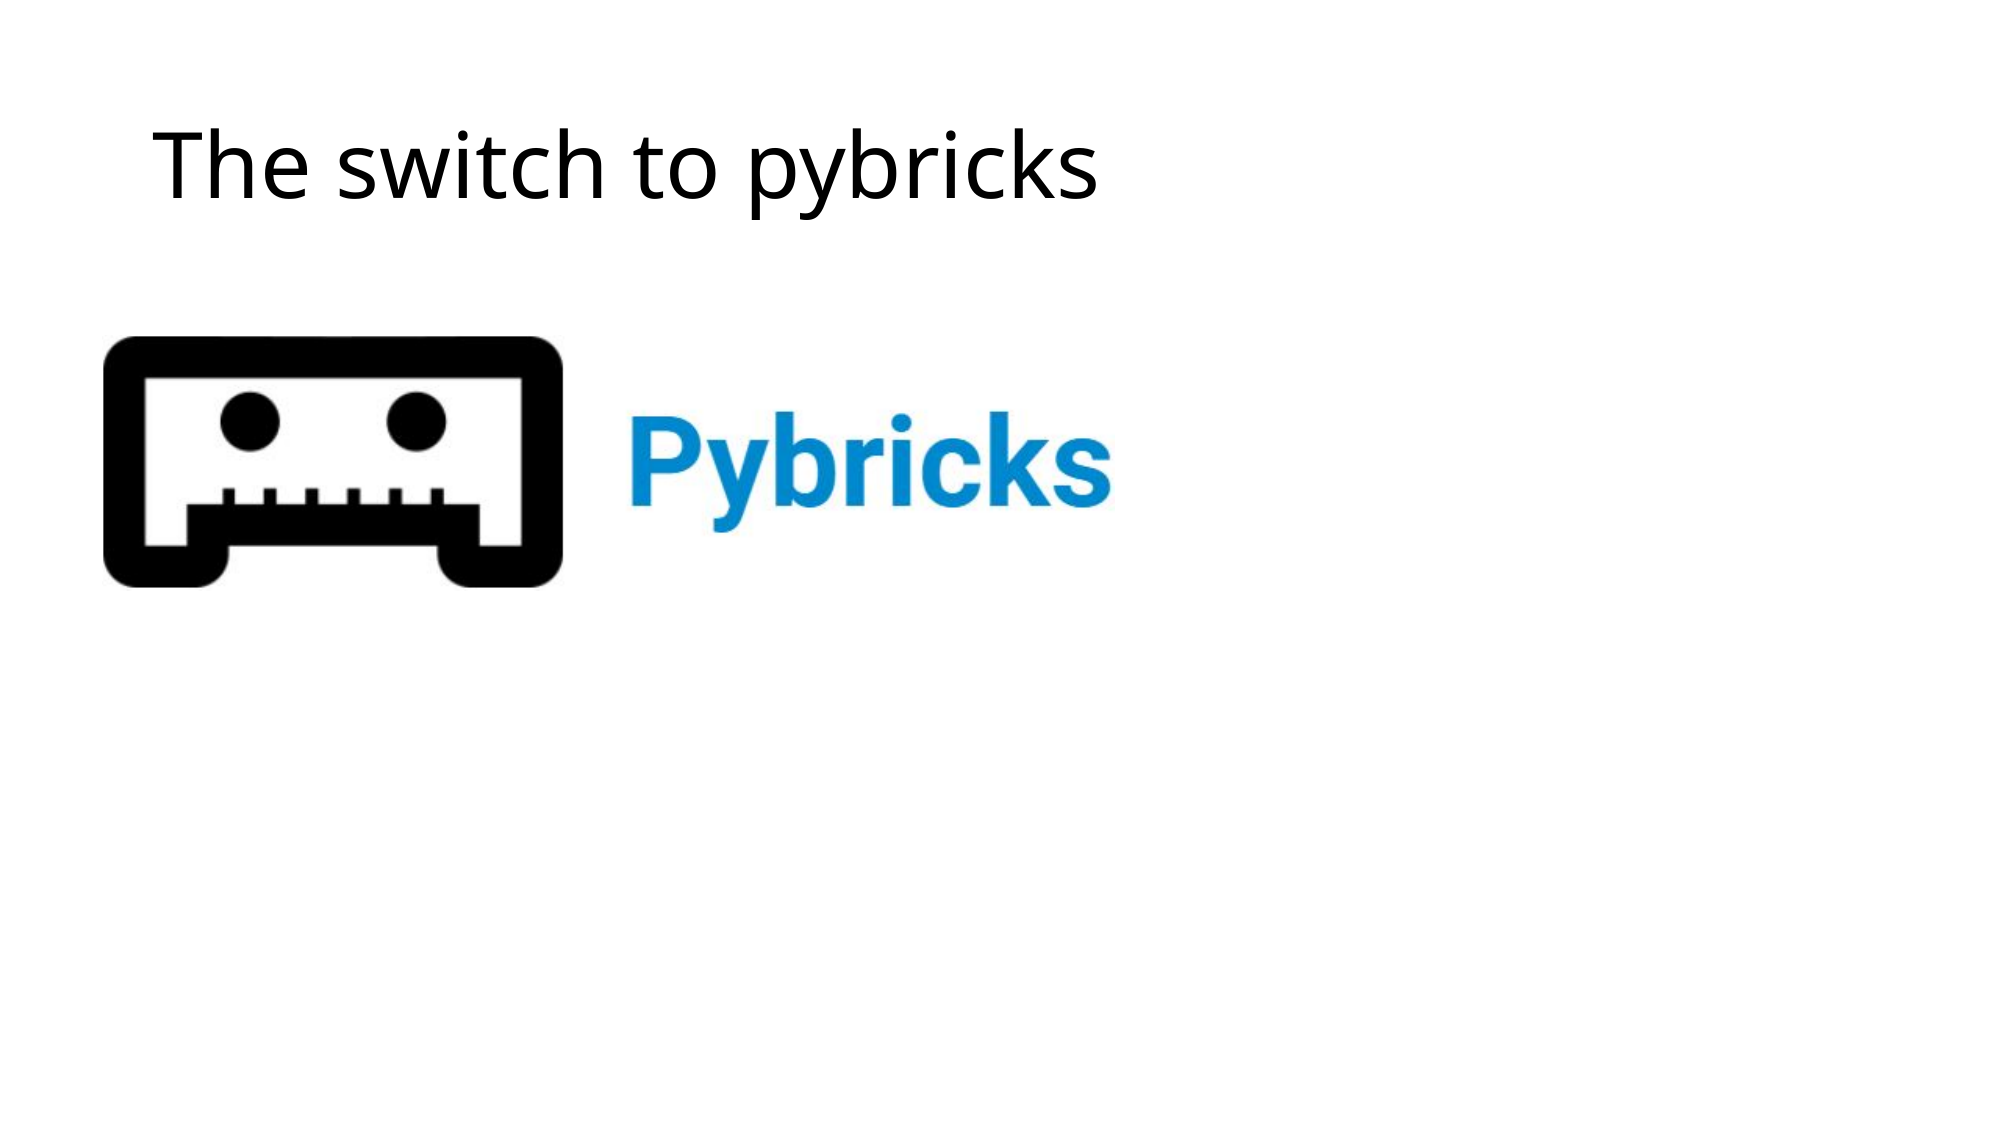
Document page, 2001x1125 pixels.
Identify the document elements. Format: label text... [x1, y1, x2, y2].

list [101, 335, 1116, 591]
title The switch to pybricks [137, 59, 1863, 278]
